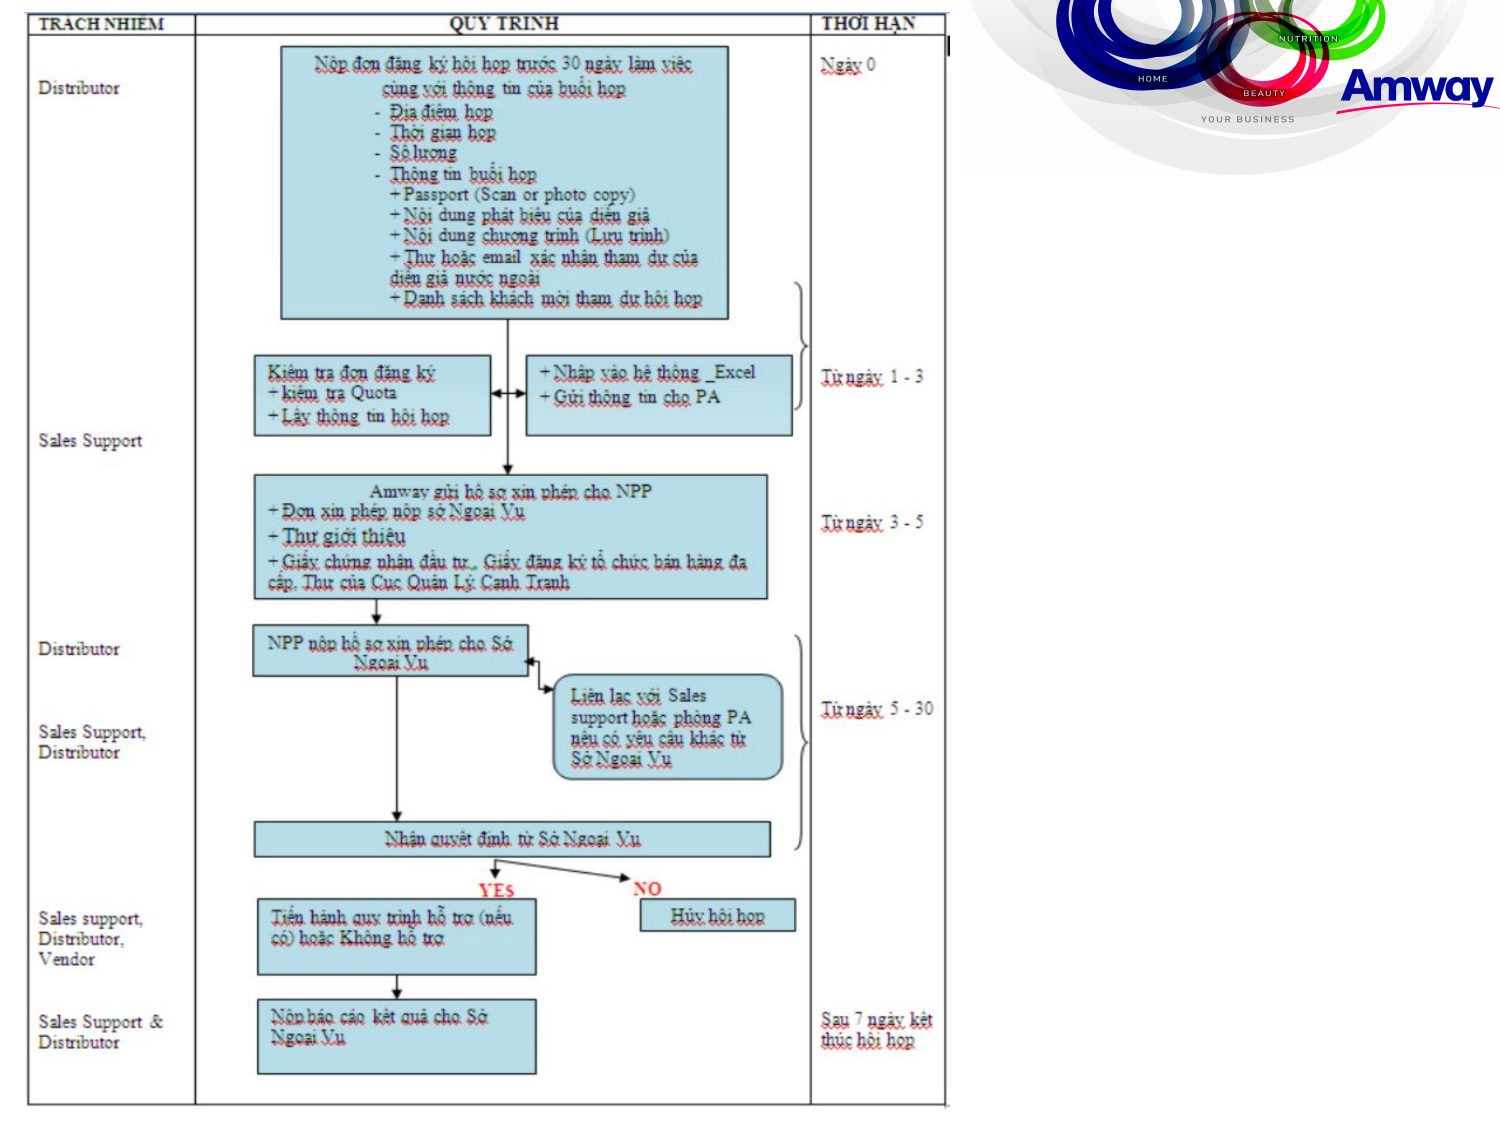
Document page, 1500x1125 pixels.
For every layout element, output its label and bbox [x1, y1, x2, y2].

picture [962, 0, 1500, 176]
picture [24, 12, 951, 1109]
